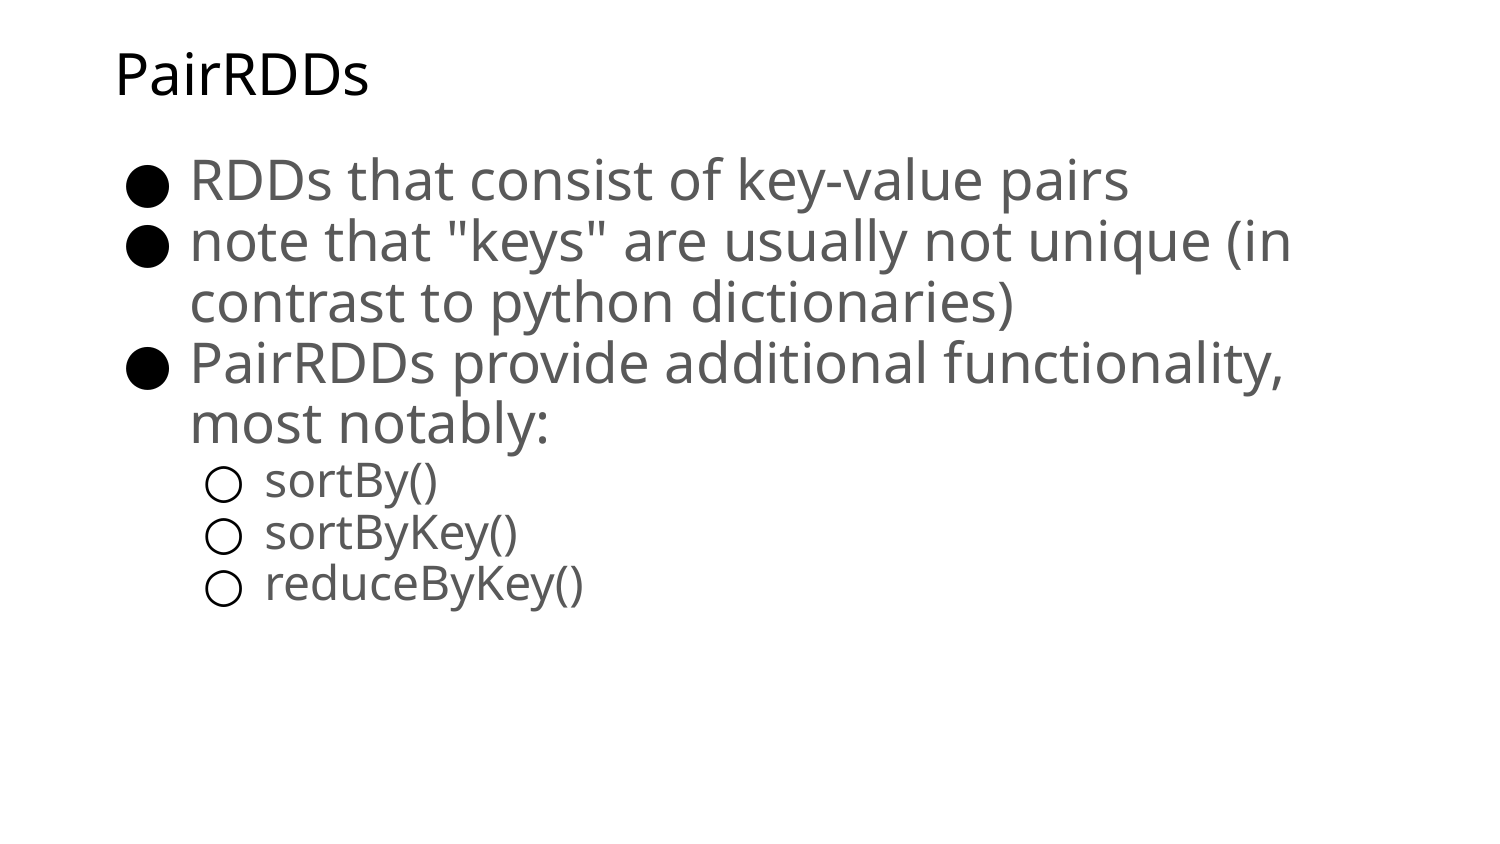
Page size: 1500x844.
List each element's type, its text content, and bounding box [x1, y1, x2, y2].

list RDDs that consist of key-value pairs note that "keys" are usually not unique (in contrast to python dictionaries) PairRDDs provide additional functionality, most notably: sortBy() sortByKey() reduceByKey() [103, 146, 1397, 730]
title PairRDDs [103, 30, 1397, 123]
